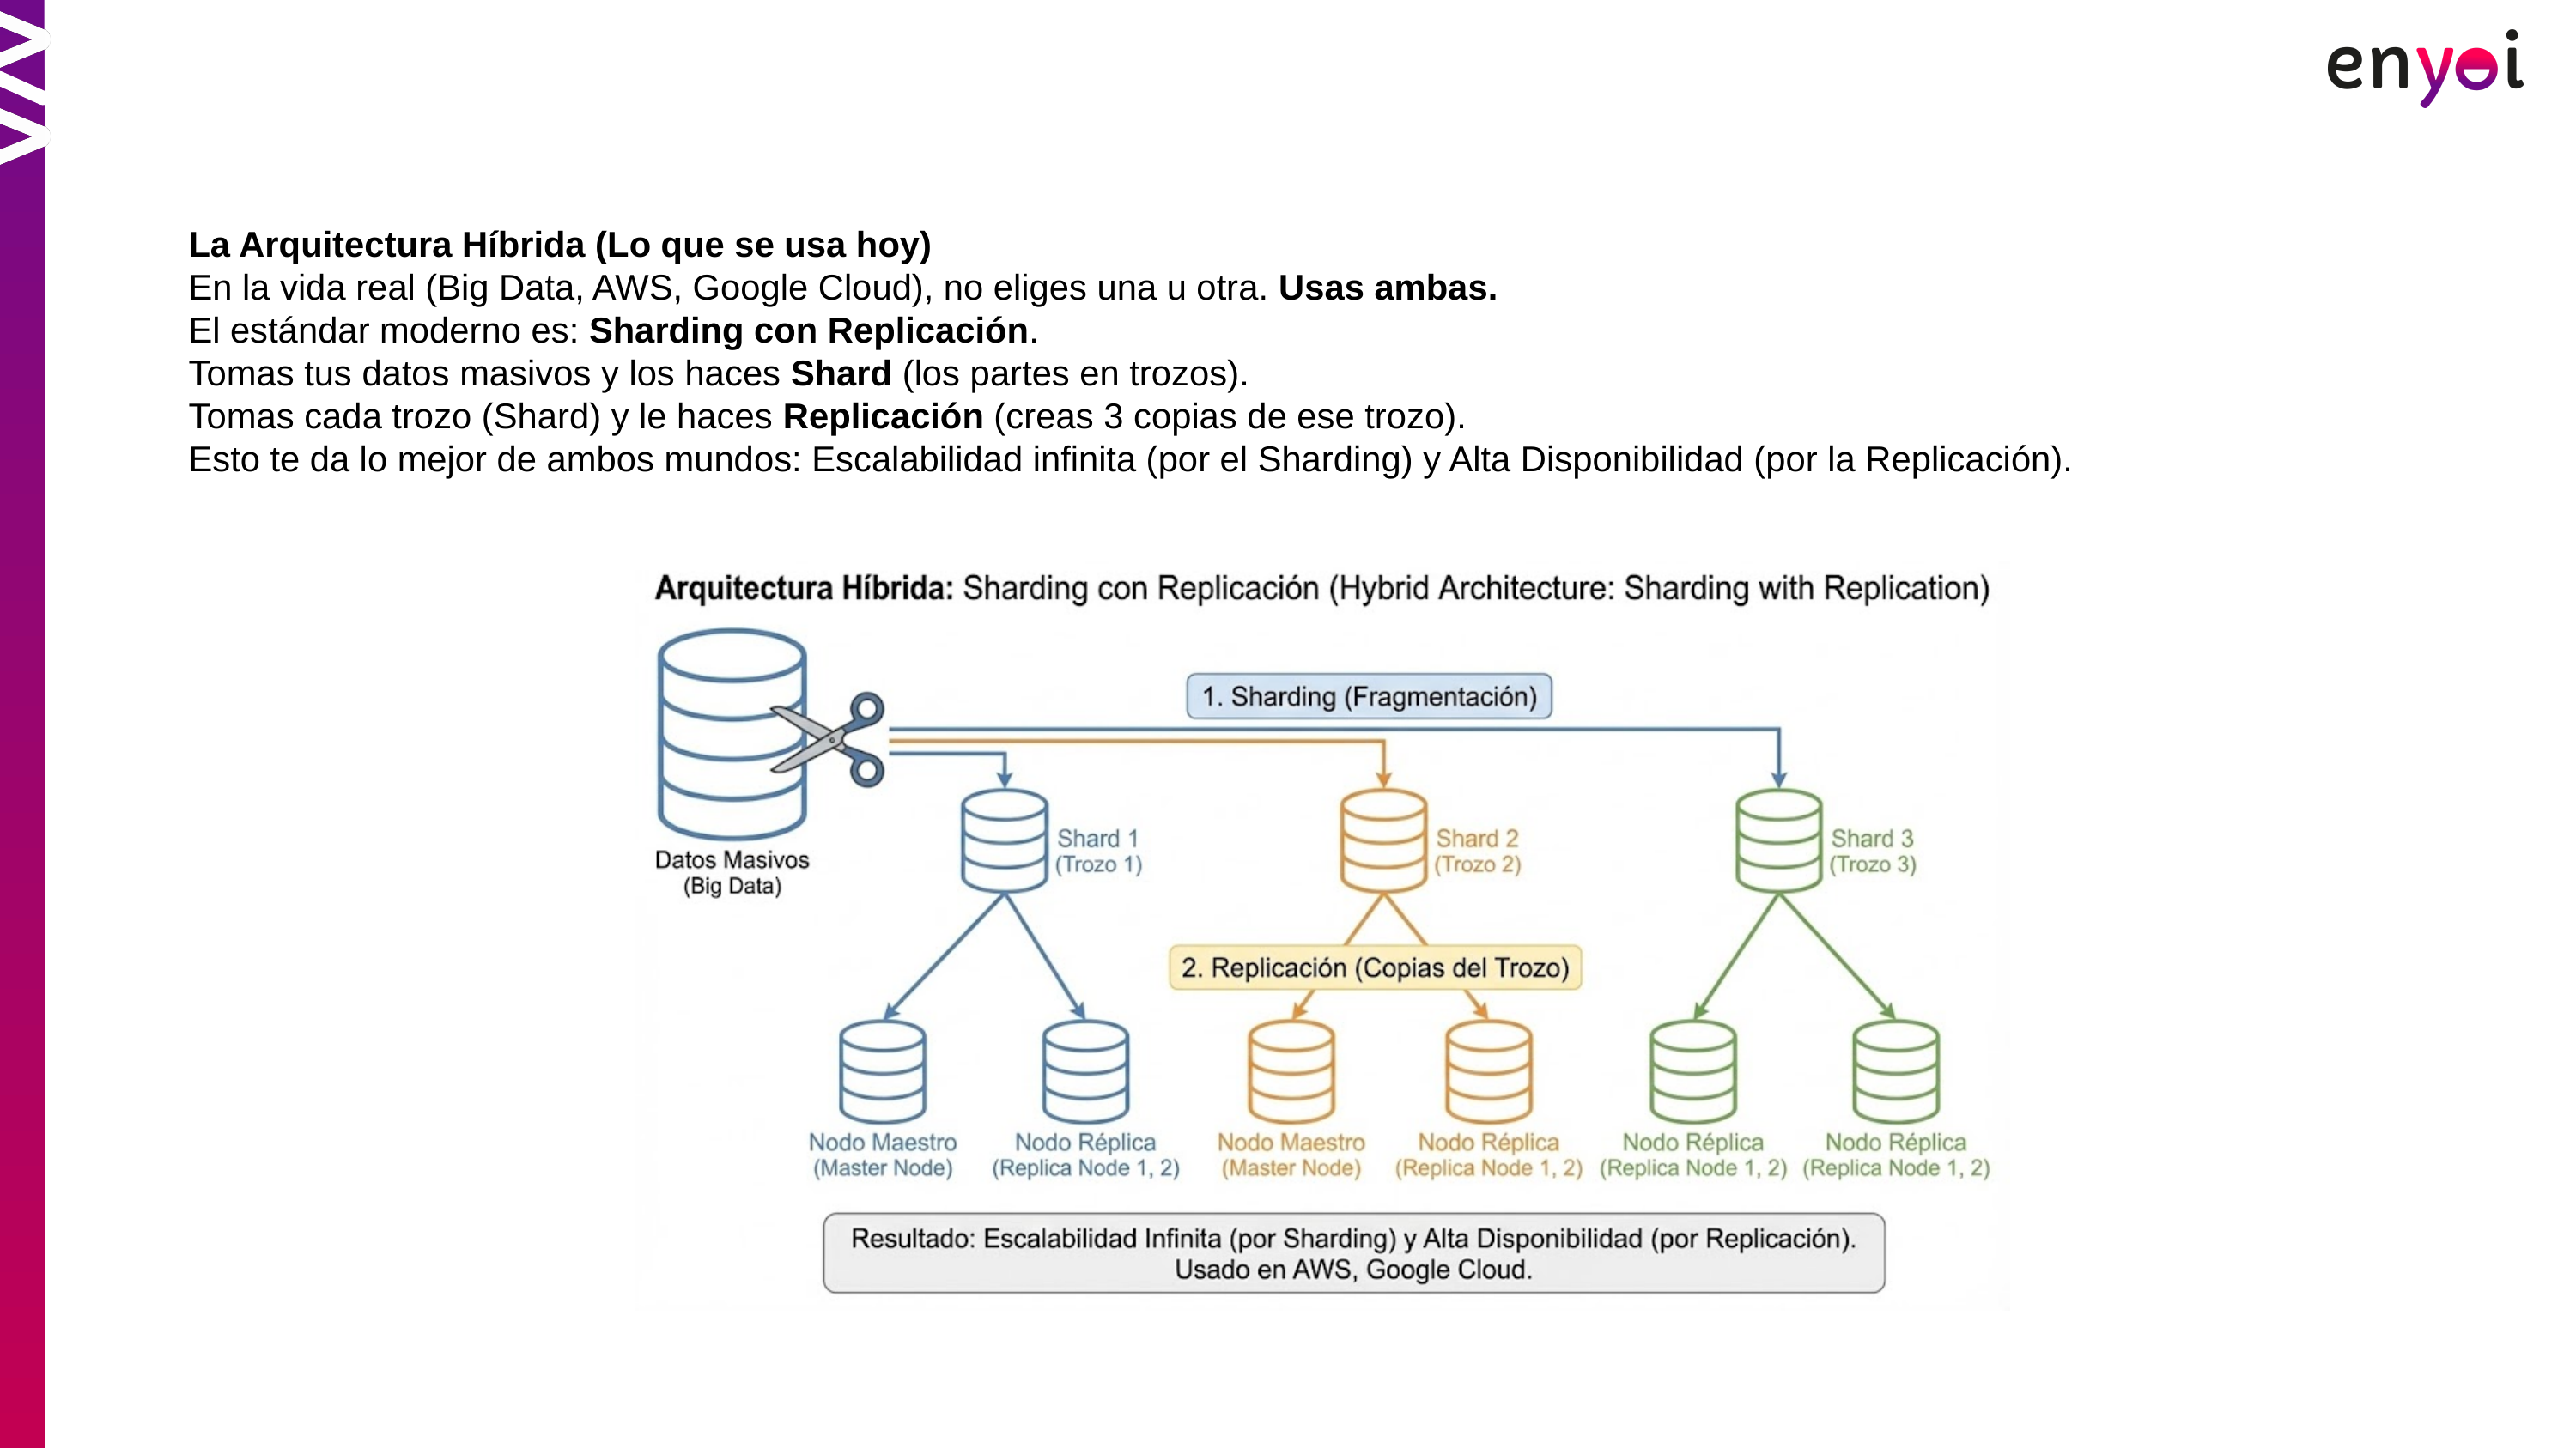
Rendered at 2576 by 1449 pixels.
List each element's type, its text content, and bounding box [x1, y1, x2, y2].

text_box [2328, 29, 2524, 108]
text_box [0, 0, 53, 1449]
picture [635, 560, 2010, 1311]
text_box La Arquitectura Híbrida (Lo que se usa hoy) En la vida real (Big Data, AWS, Google Cloud), no eliges una u otra. Usas ambas. El estándar moderno es: Sharding con Replicación. Tomas tus datos masivos y los haces Shard (los partes en trozos). Tomas cada trozo (Shard) y le haces Replicación (creas 3 copias de ese trozo). Esto te da lo mejor de ambos mundos: Escalabilidad infinita (por el Sharding) y Alta Disponibilidad (por la Replicación). [175, 215, 2400, 486]
